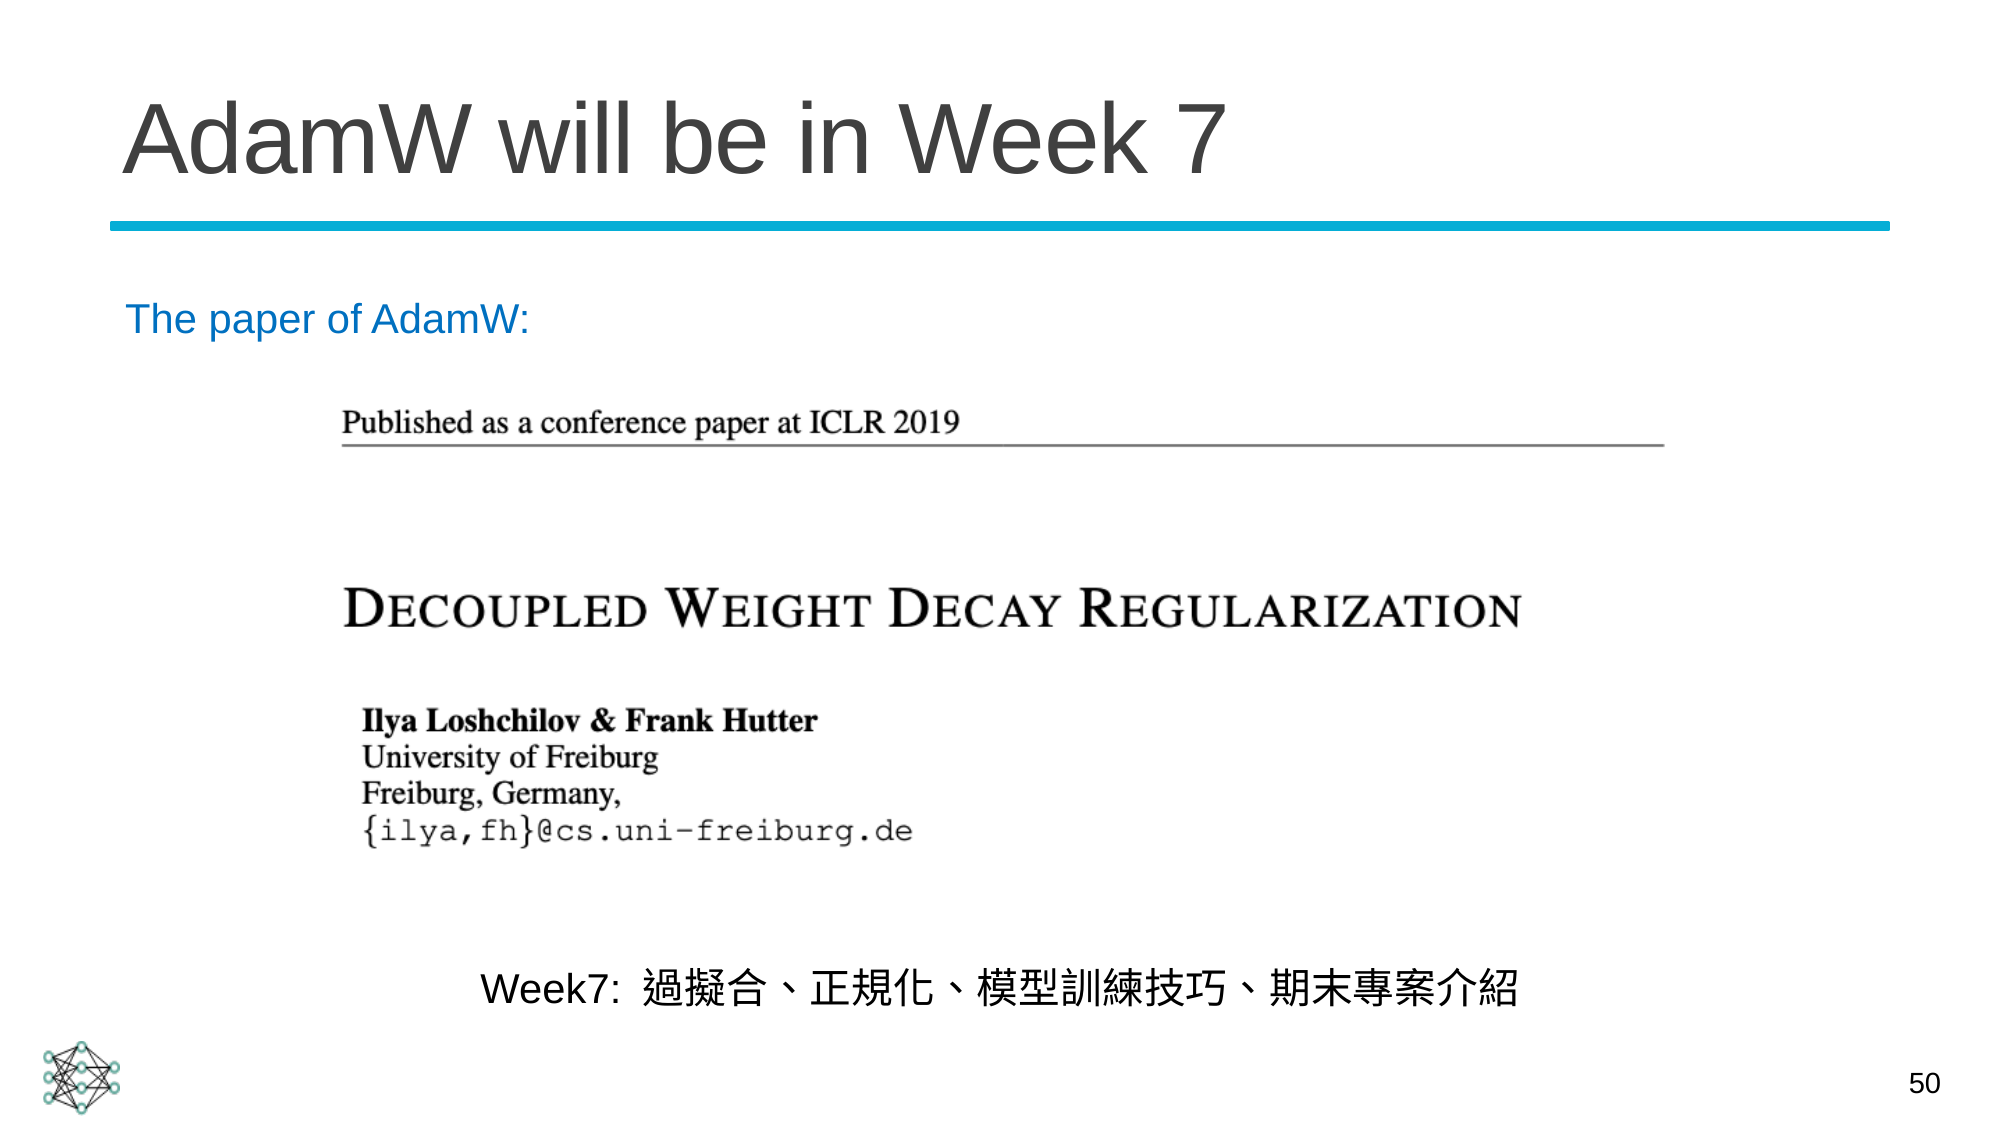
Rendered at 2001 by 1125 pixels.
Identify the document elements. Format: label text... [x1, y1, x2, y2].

picture [309, 382, 1691, 882]
text_box Week7: 過擬合、正規化、模型訓練技巧、期末專案介紹 [434, 954, 1565, 1020]
picture [43, 1041, 120, 1116]
title AdamW will be in Week 7 [107, 58, 1899, 228]
text_box The paper of AdamW: [91, 284, 564, 349]
slide_number 50 [1740, 1052, 1957, 1113]
